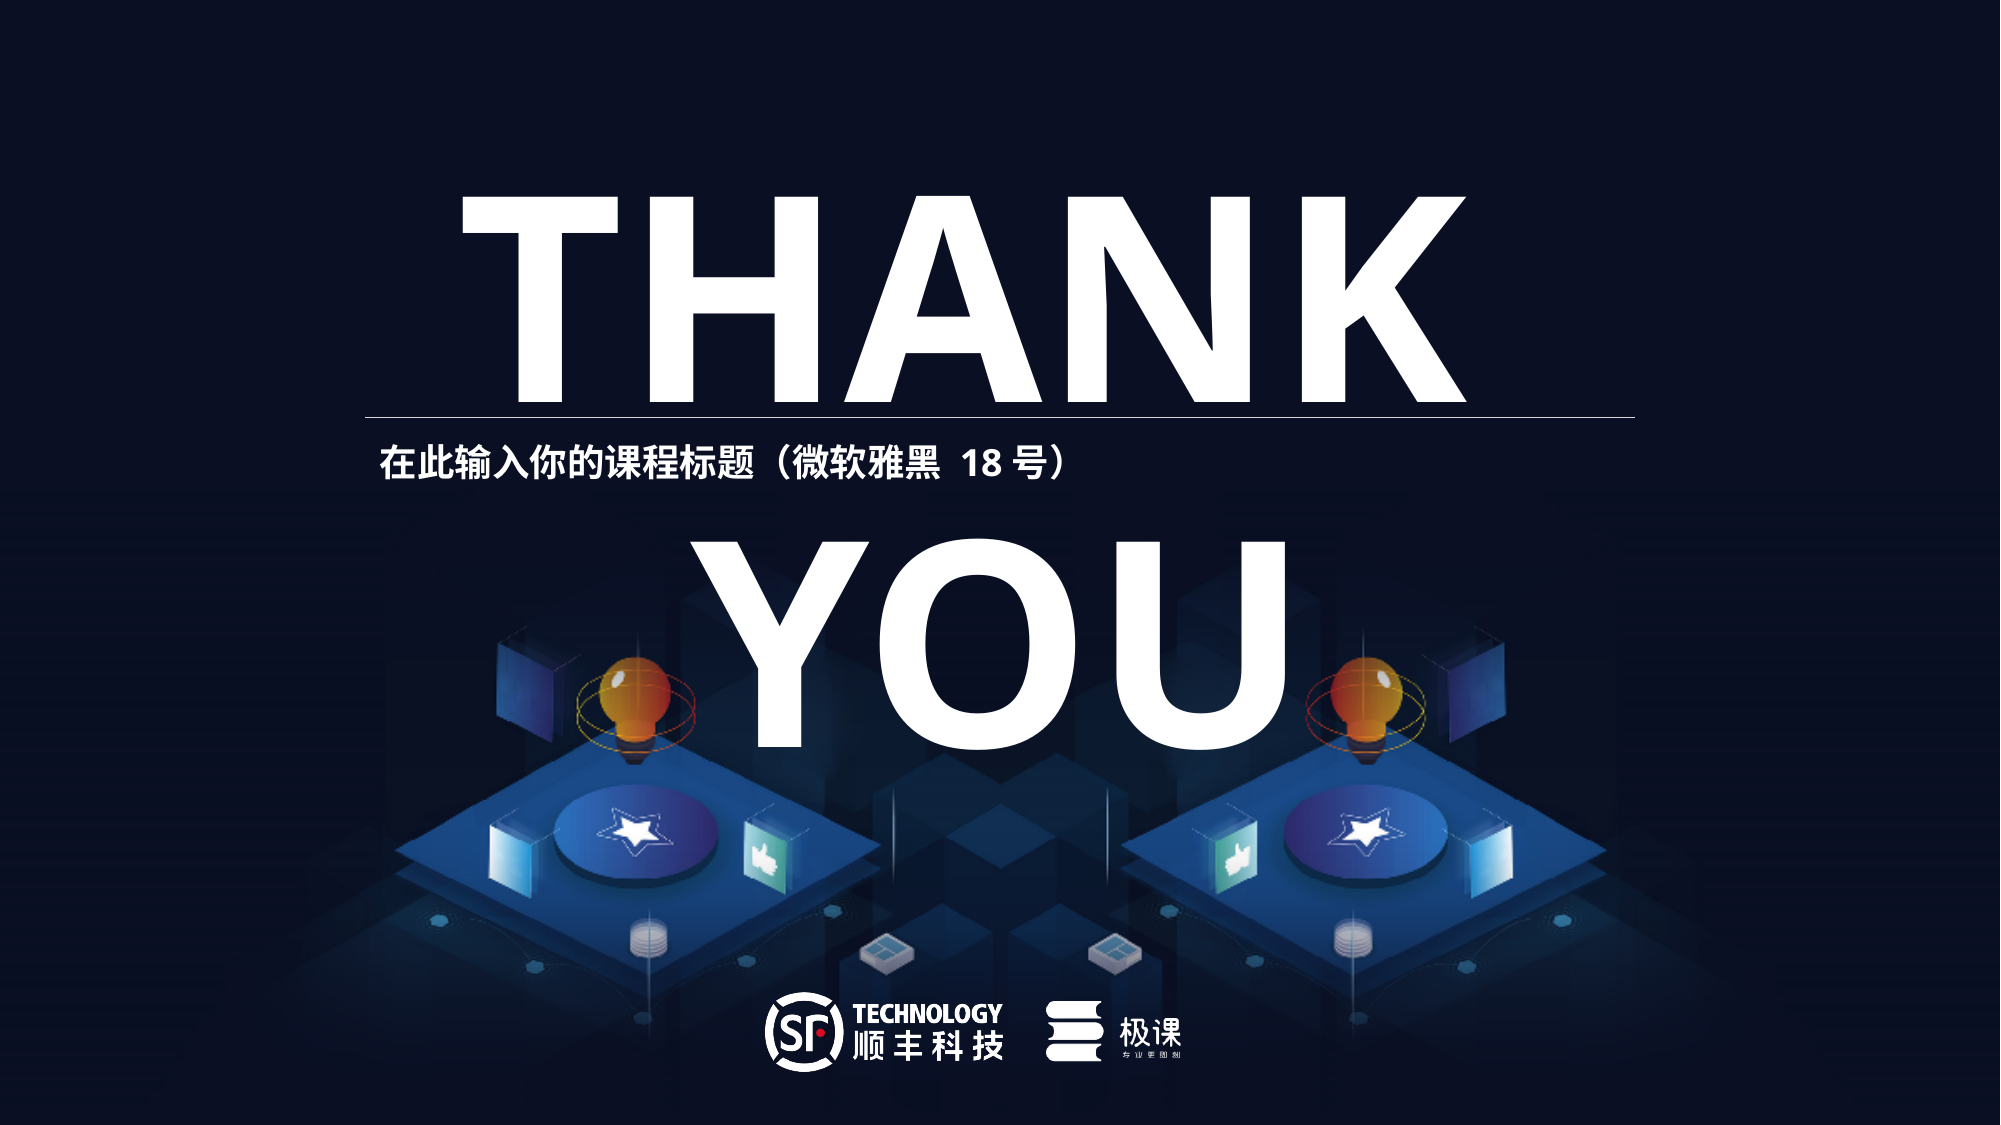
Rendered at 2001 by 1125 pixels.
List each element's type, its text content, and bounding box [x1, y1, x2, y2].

text_box THANK YOU [304, 107, 1696, 486]
text_box 在此输入你的课程标题（微软雅黑 18号） [365, 431, 1635, 486]
picture [0, 486, 2000, 1116]
